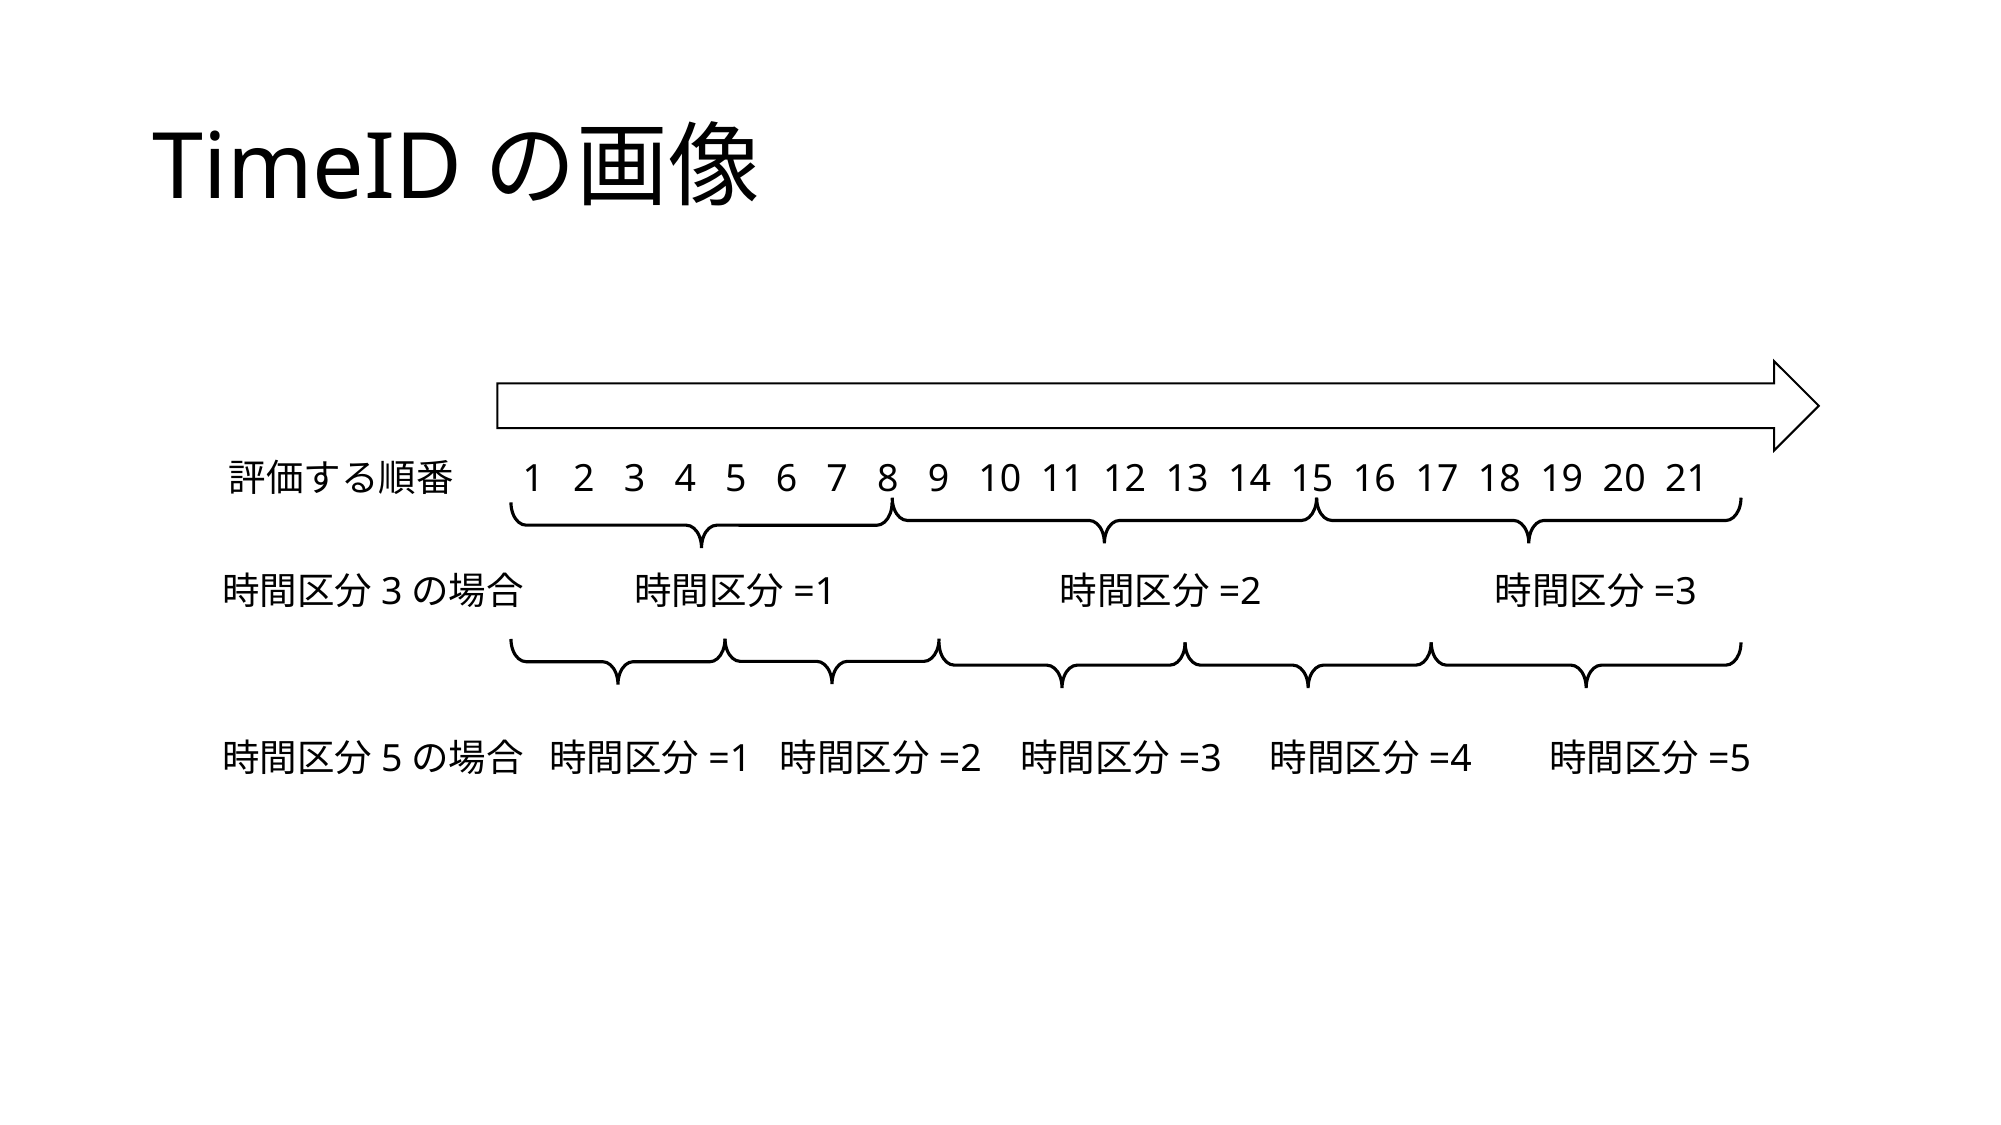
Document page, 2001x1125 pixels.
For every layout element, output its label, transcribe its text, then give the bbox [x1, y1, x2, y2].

text_box [1317, 497, 1743, 544]
title TimeIDの画像 [137, 59, 1863, 278]
text_box [1183, 642, 1431, 689]
text_box [723, 638, 941, 685]
text_box [937, 642, 1185, 689]
text_box [496, 358, 1821, 446]
text_box [890, 497, 1319, 544]
text_box 評価する順番 1 2 3 4 5 6 7 8 9 10 11 12 13 14 15 16 17 18 19 20 21 [214, 446, 1802, 507]
text_box 時間区分5の場合 時間区分=1 時間区分=2 時間区分=3 時間区分=4 時間区分=5 [207, 726, 1819, 786]
text_box [509, 502, 894, 549]
text_box 時間区分3の場合 時間区分=1 時間区分=2 時間区分=3 [207, 559, 1819, 620]
text_box [509, 638, 725, 685]
text_box [1429, 642, 1743, 689]
